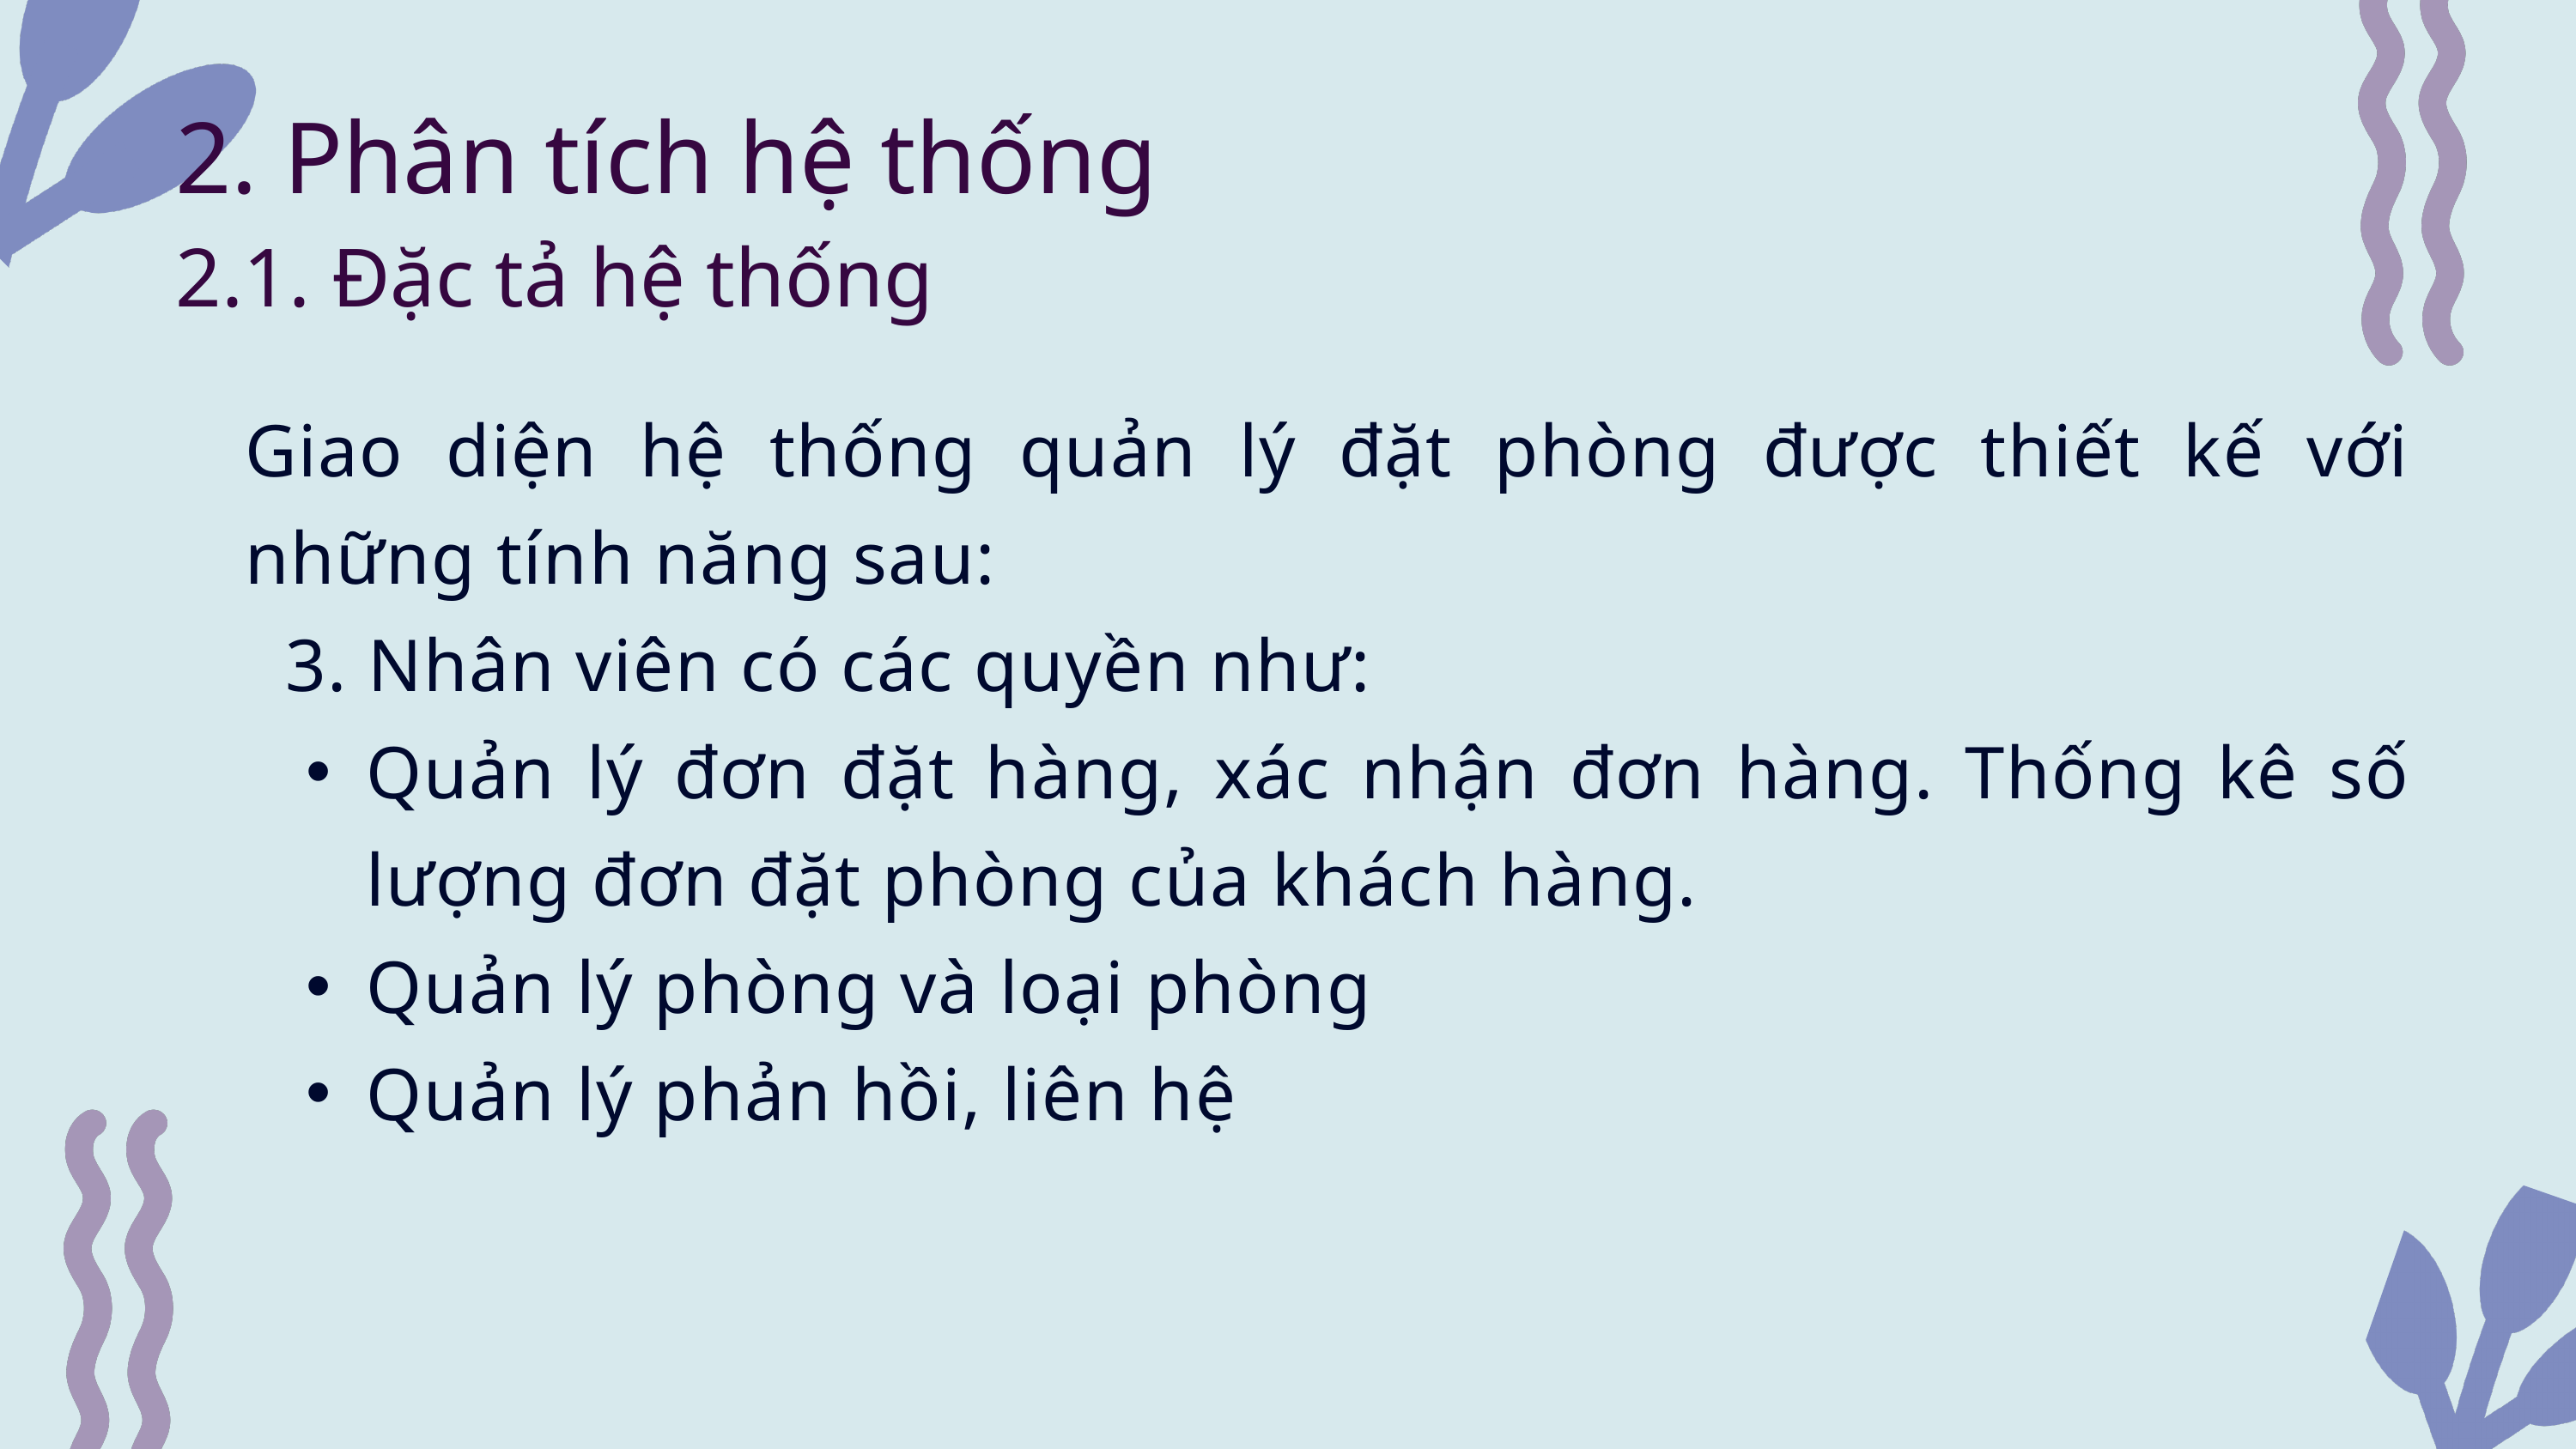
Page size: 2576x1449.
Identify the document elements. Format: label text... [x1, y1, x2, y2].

text_box [2336, 1153, 2576, 1449]
text_box 2.1. Đặc tả hệ thống [175, 209, 1161, 323]
text_box 2. Phân tích hệ thống [175, 57, 1823, 214]
text_box [2356, 0, 2470, 366]
text_box [62, 1107, 176, 1449]
text_box Giao diện hệ thống quản lý đặt phòng được thiết kế với những tính năng sau: 3. Nhân viên có các quyền như: Quản lý đơn đặt hàng, xác nhận đơn hàng. Thống kê số lượng đơn đặt phòng của khách hàng. Quản lý phòng và loại phòng Quản lý phản hồi, liên hệ [245, 384, 2413, 1136]
text_box [0, 0, 237, 318]
